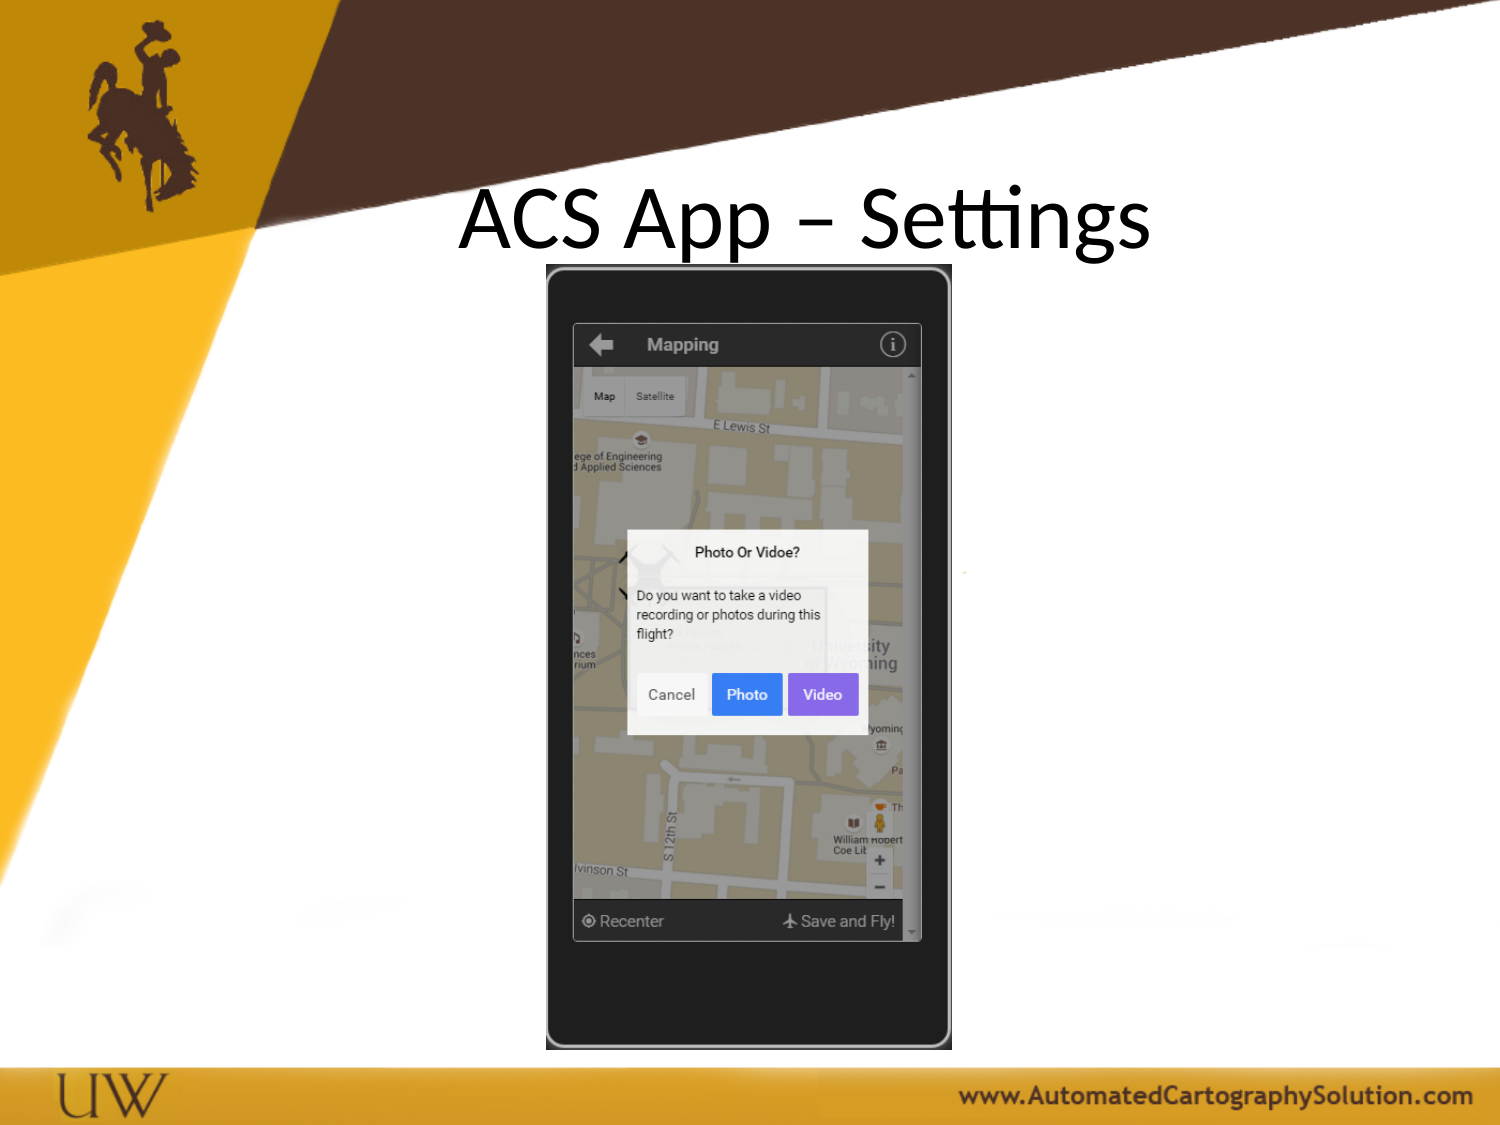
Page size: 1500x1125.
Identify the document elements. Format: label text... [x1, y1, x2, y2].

picture [0, 0, 1500, 1125]
text_box ACS App – Settings [218, 132, 1395, 292]
